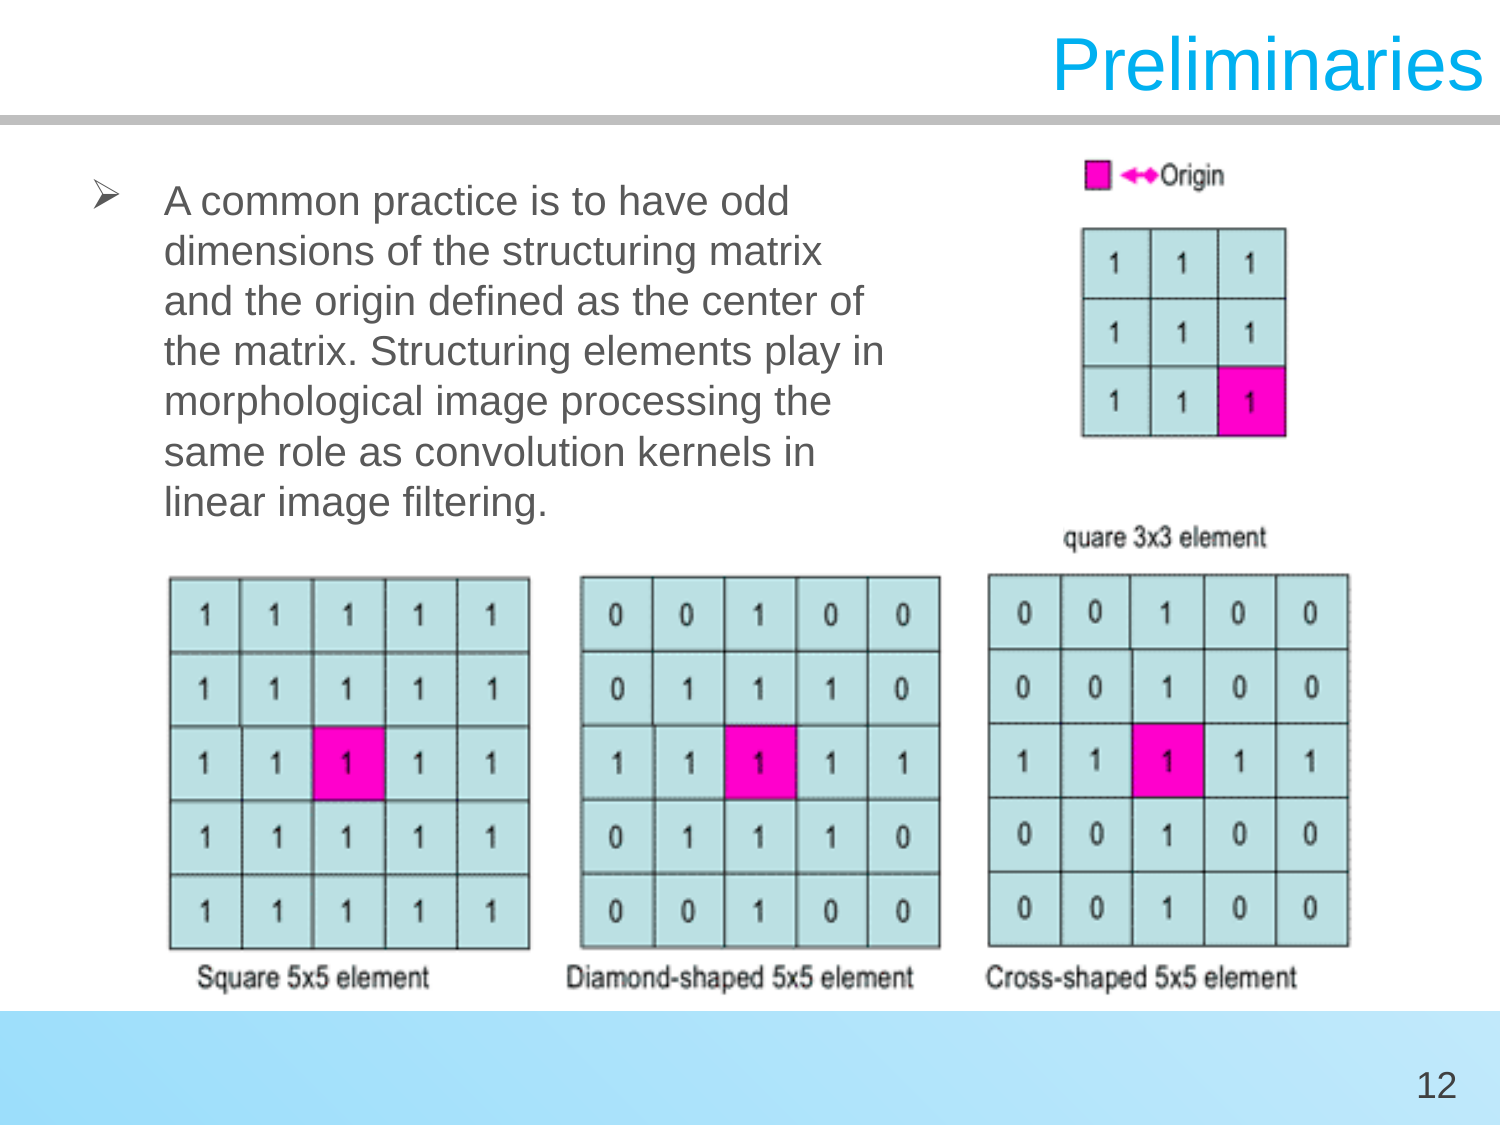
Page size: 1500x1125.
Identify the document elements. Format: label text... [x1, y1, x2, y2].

picture [154, 147, 1361, 1006]
list A common practice is to have odd dimensions of the structuring matrix and the origin defined as the center of the matrix. Structuring elements play in morphological image processing the same role as convolution kernels in linear image filtering. [75, 166, 916, 1012]
title Preliminaries [0, 0, 1500, 122]
